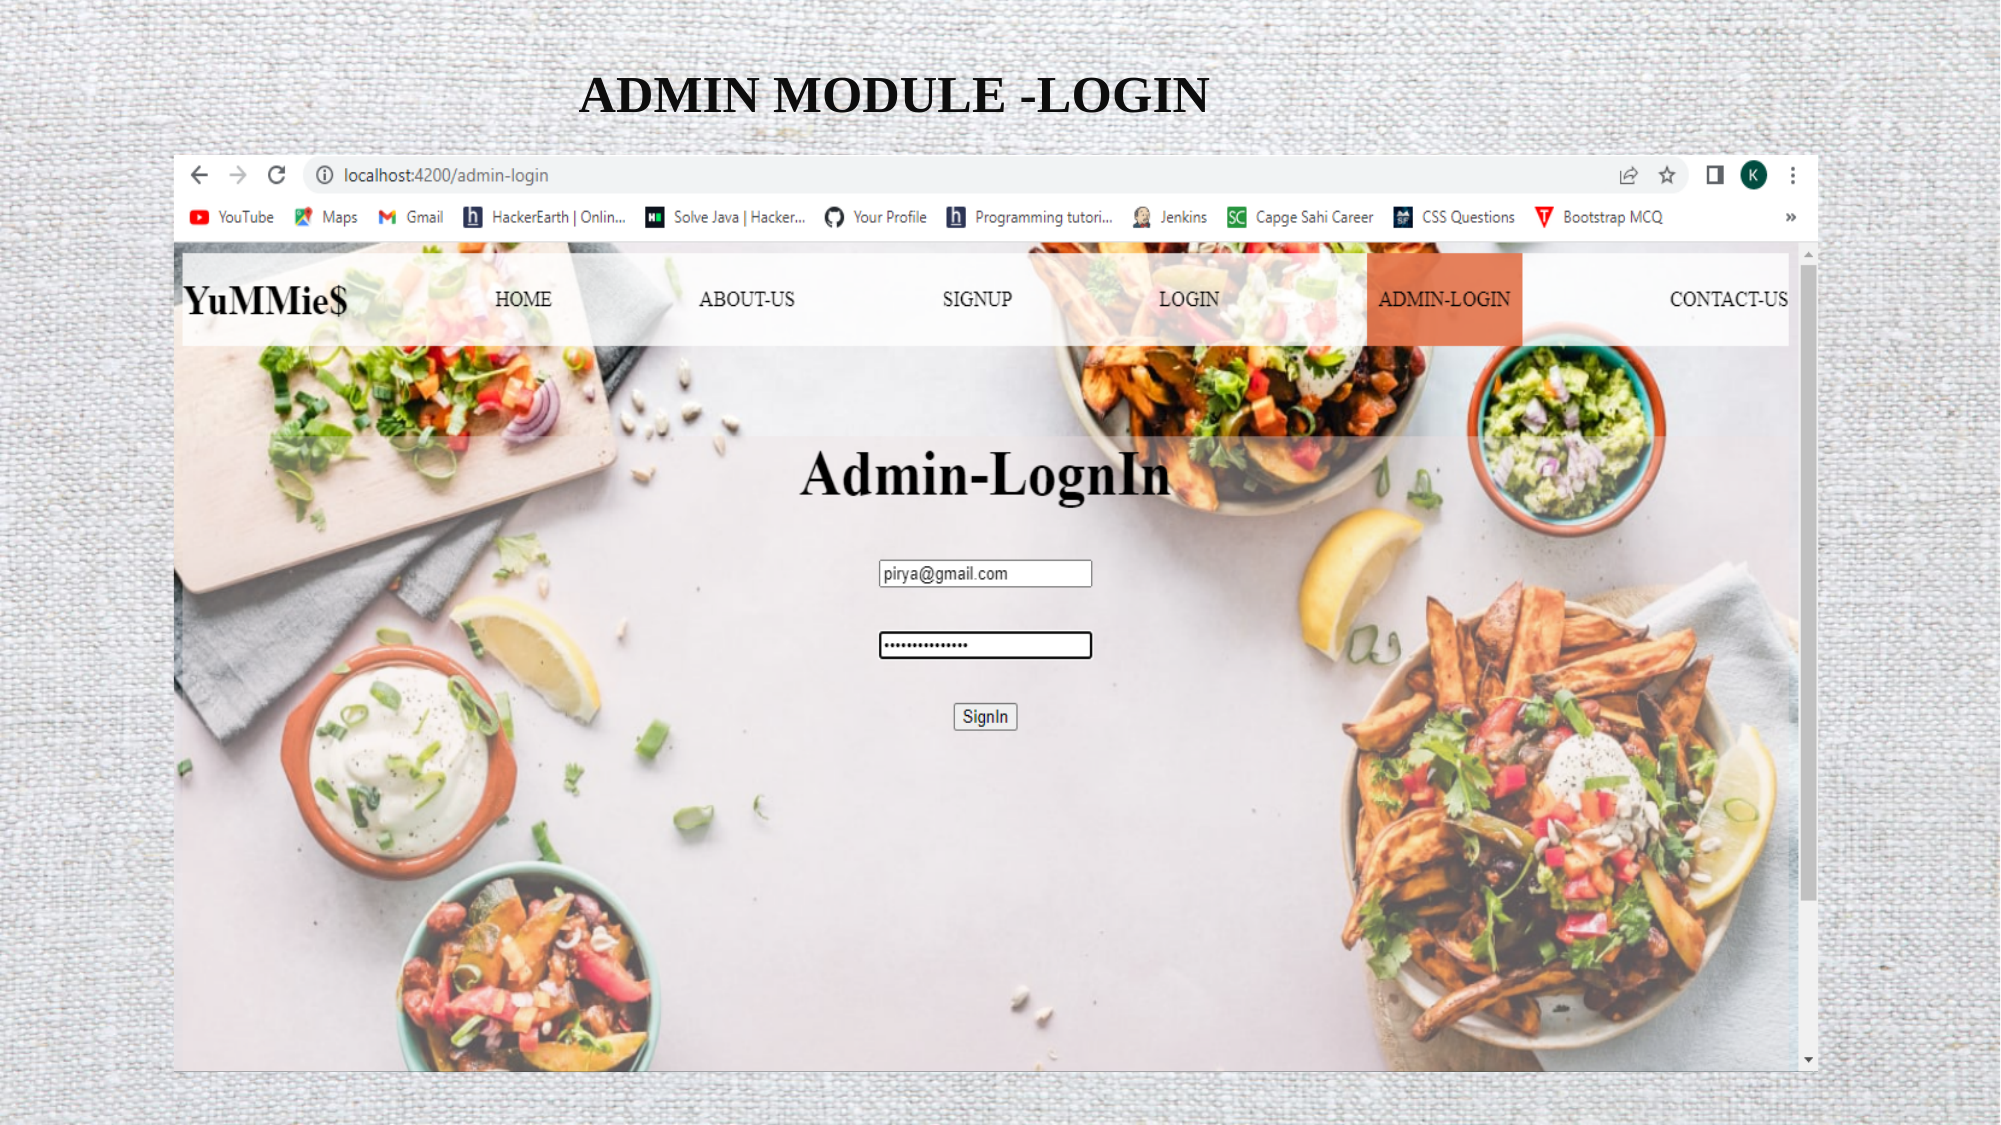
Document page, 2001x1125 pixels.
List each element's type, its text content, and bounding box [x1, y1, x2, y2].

title ADMIN MODULE -LOGIN [173, 59, 1863, 194]
picture [0, 0, 2001, 1125]
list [173, 155, 1819, 1072]
